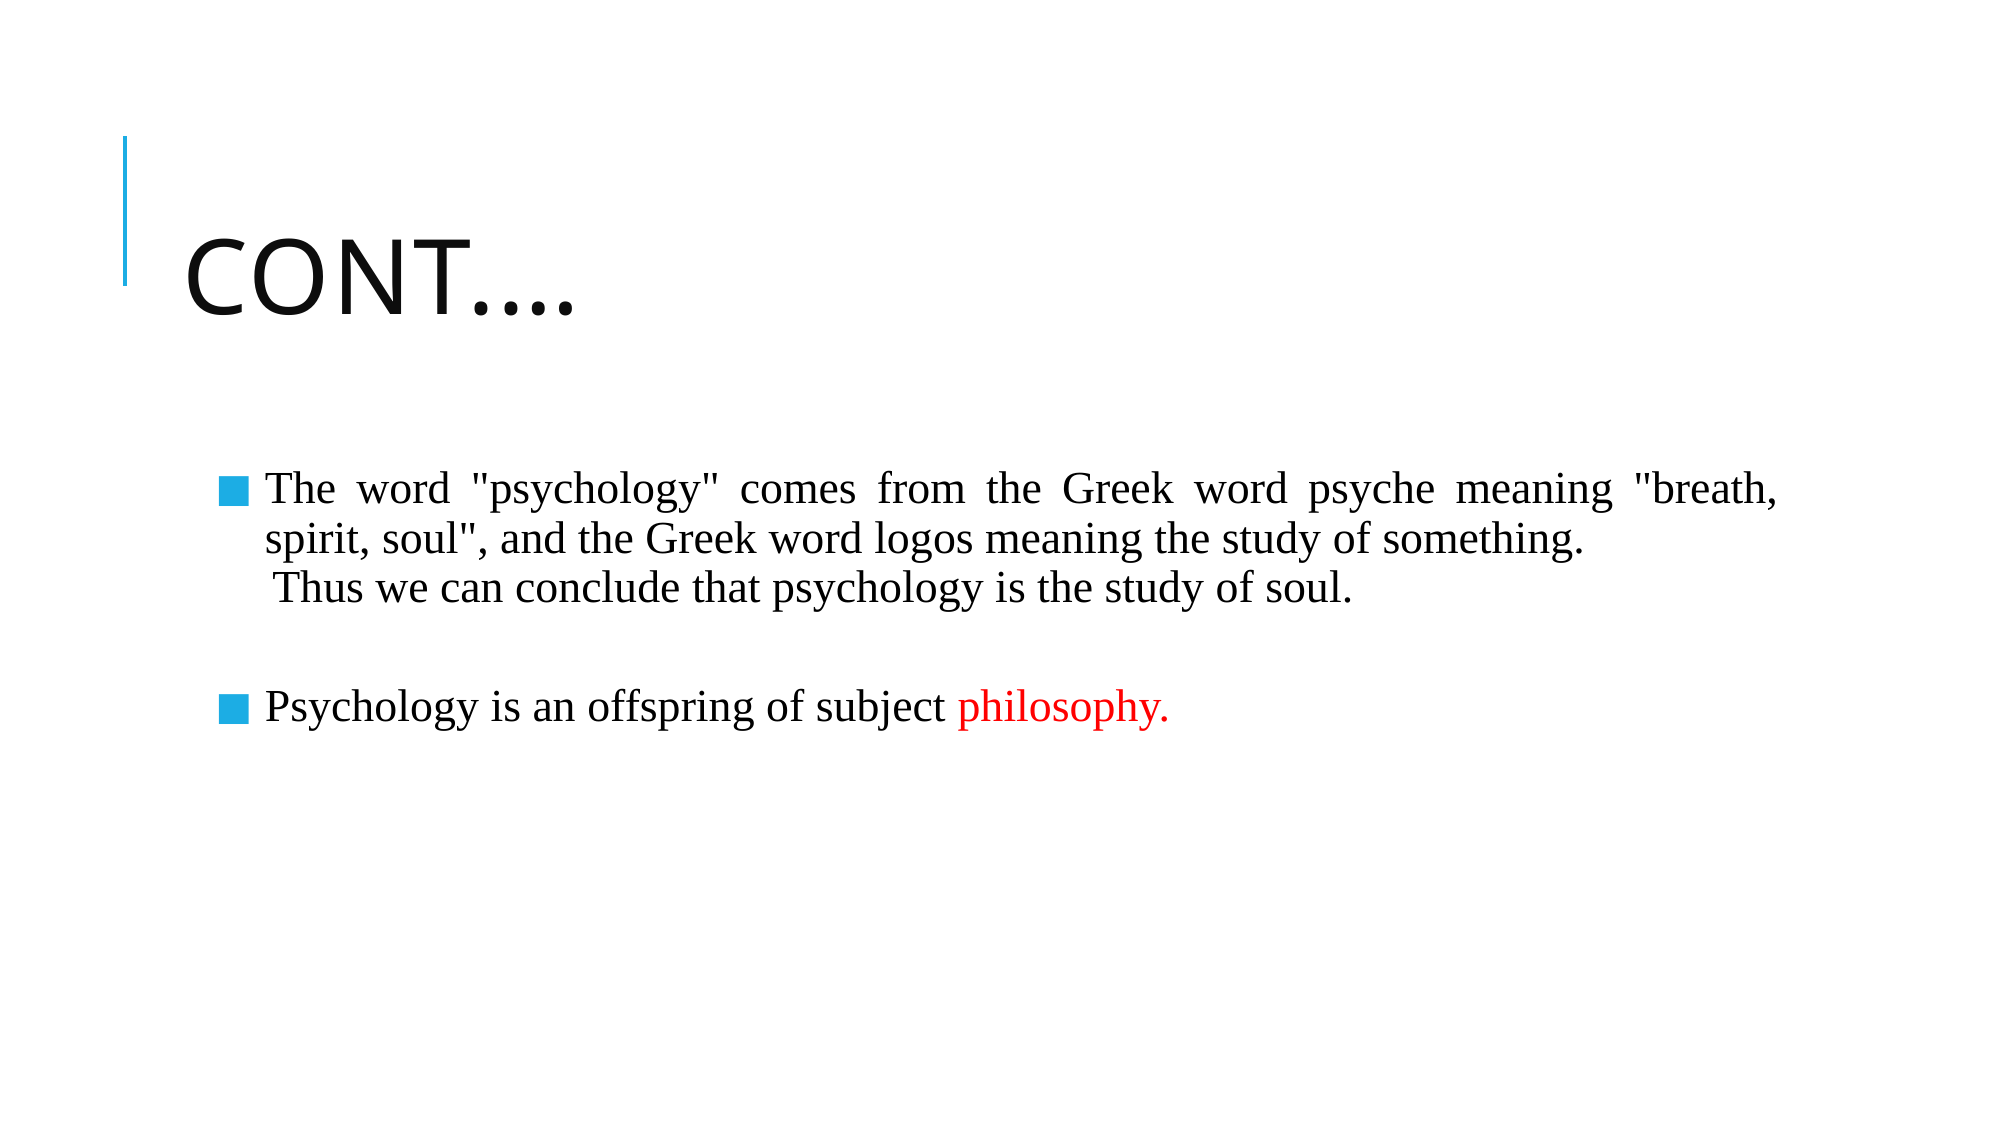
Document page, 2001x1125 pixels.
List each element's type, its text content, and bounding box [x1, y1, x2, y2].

title CONT.… [168, 96, 1763, 342]
list The word "psychology" comes from the Greek word psyche meaning "breath, spirit, soul", and the Greek word logos meaning the study of something. Thus we can conclude that psychology is the study of soul. Psychology is an offspring of subject philosophy. [199, 390, 1795, 875]
